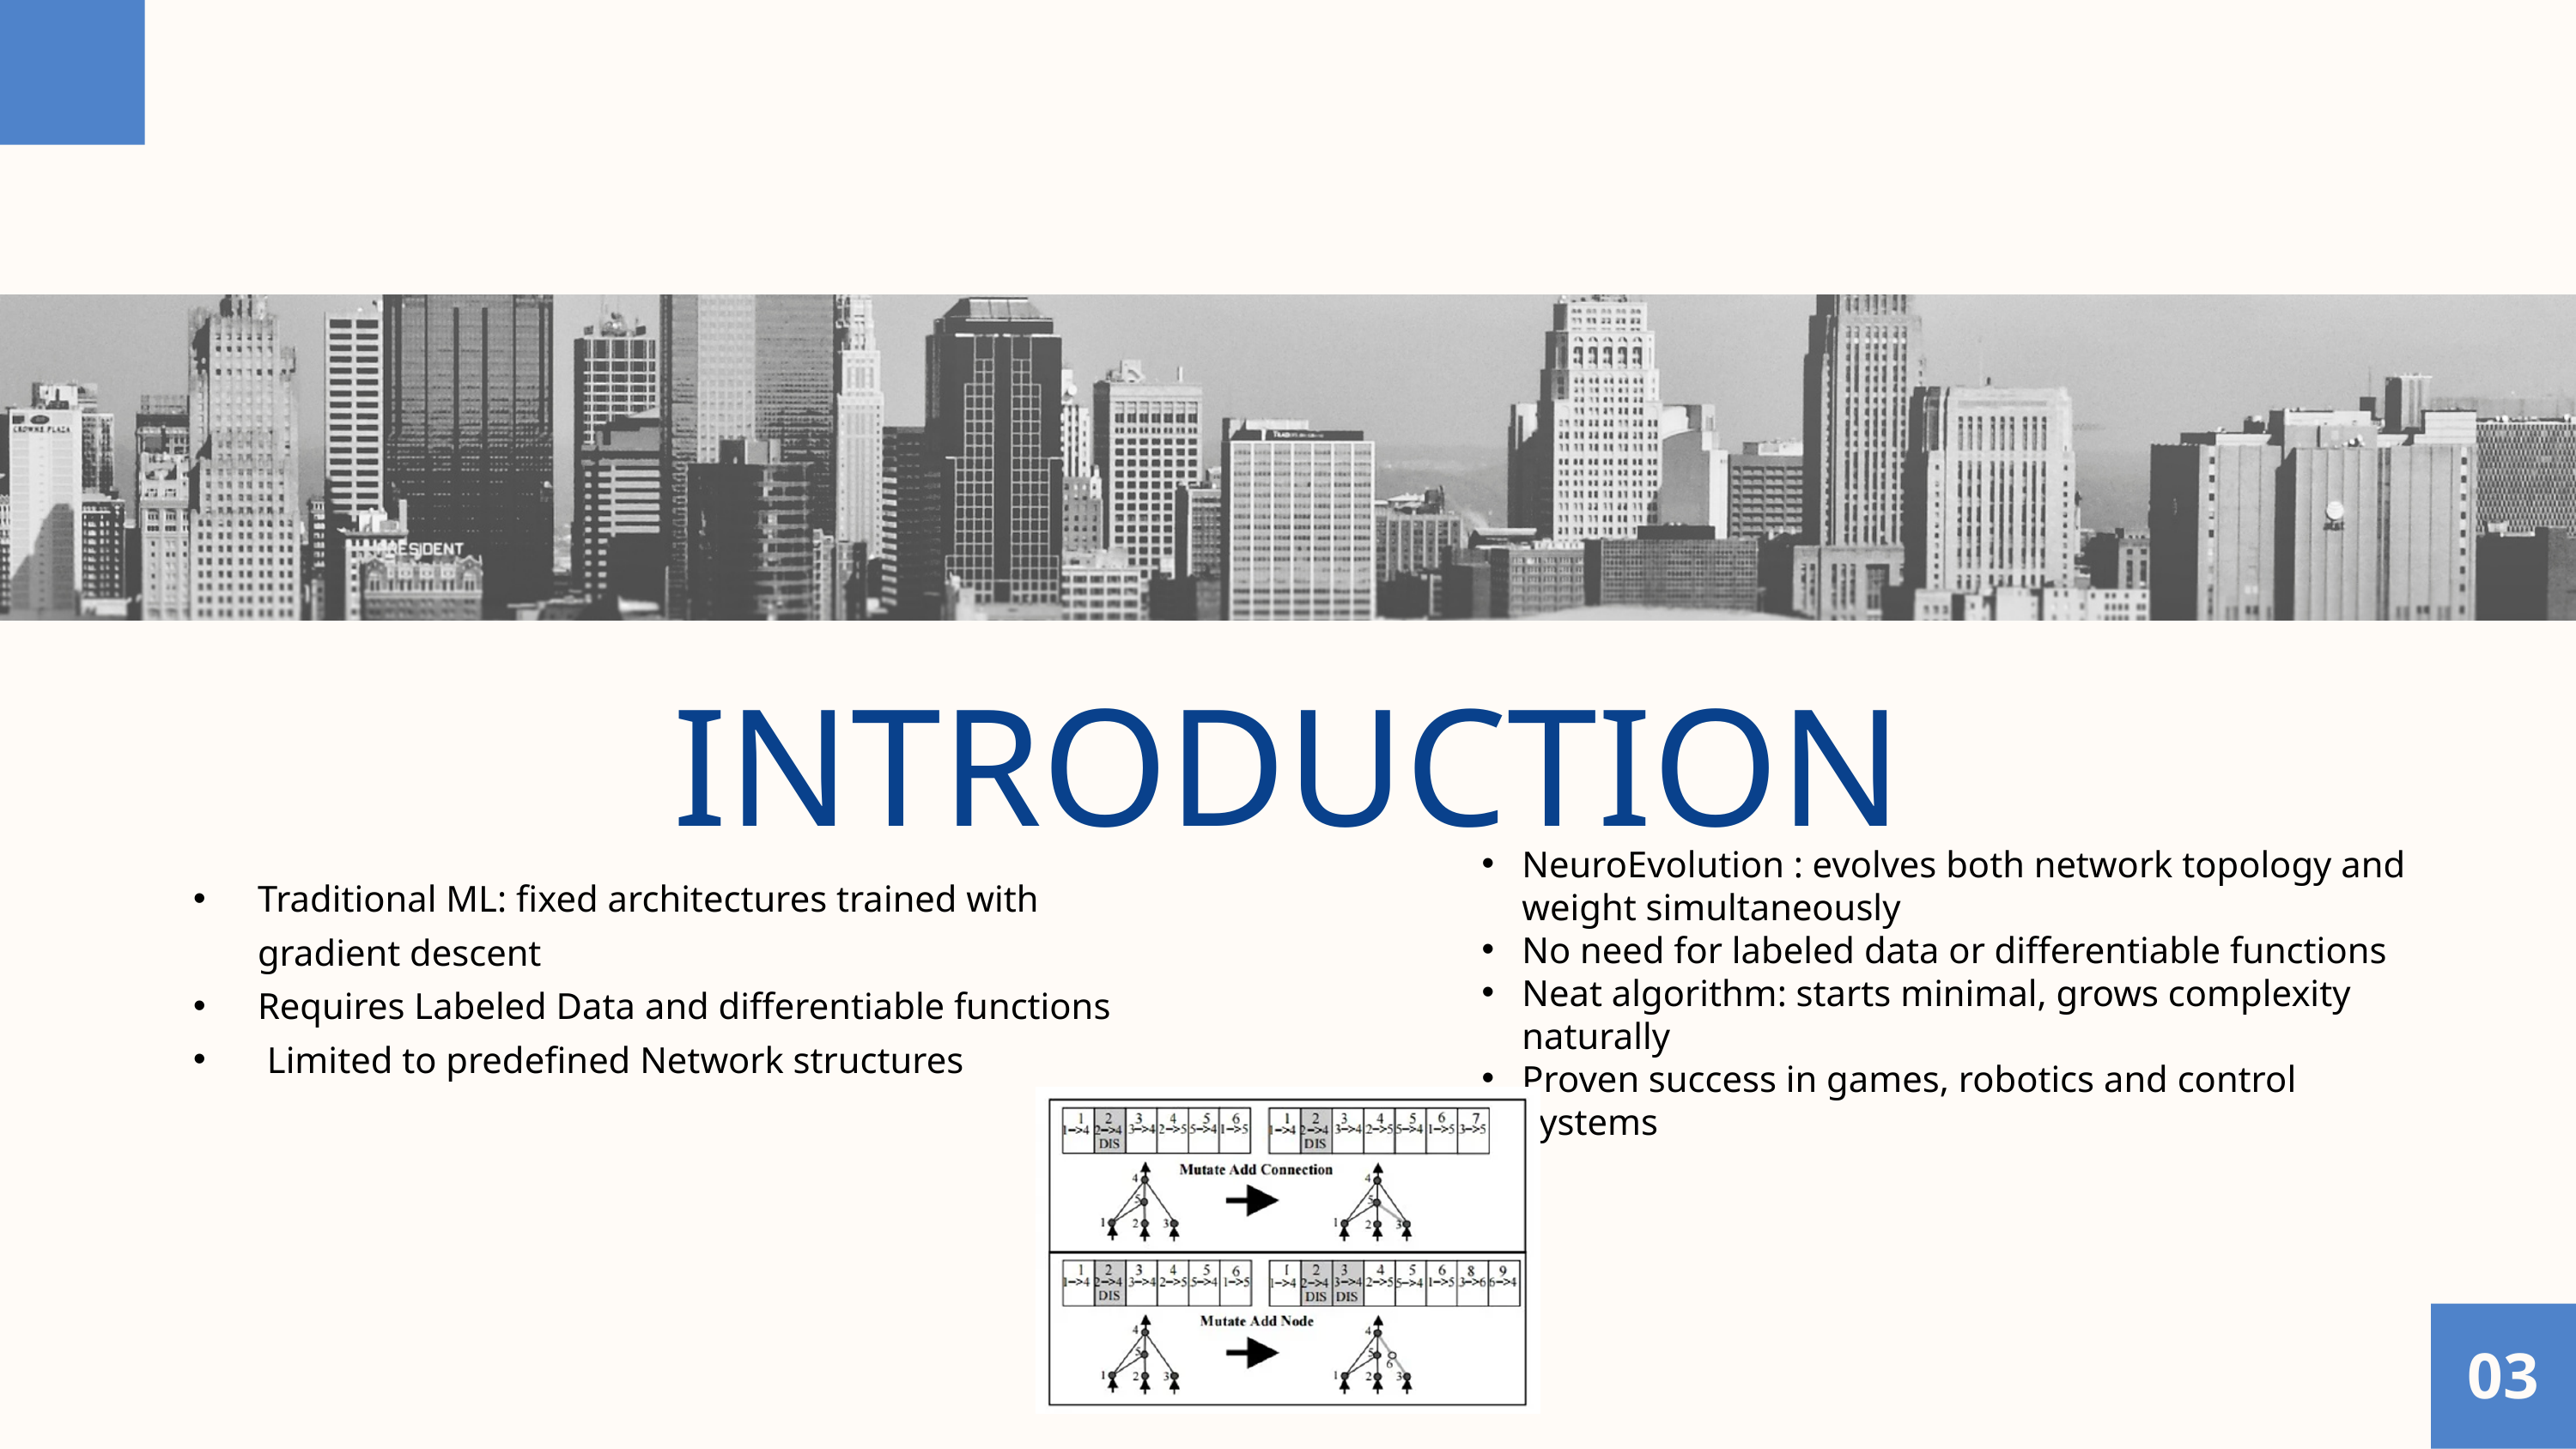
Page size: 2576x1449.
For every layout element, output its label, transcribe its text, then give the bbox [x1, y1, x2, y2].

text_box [0, 0, 145, 145]
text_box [2430, 1303, 2576, 1449]
picture [1035, 1086, 1540, 1414]
text_box Traditional ML: fixed architectures trained with gradient descent Requires Labeled Data and differentiable functions Limited to predefined Network structures [193, 865, 1127, 1081]
text_box NeuroEvolution : evolves both network topology and weight simultaneously No need for labeled data or differentiable functions Neat algorithm: starts minimal, grows complexity naturally Proven success in games, robotics and control systems [1468, 835, 2430, 1149]
text_box INTRODUCTION [414, 696, 2162, 859]
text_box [0, 294, 2576, 621]
